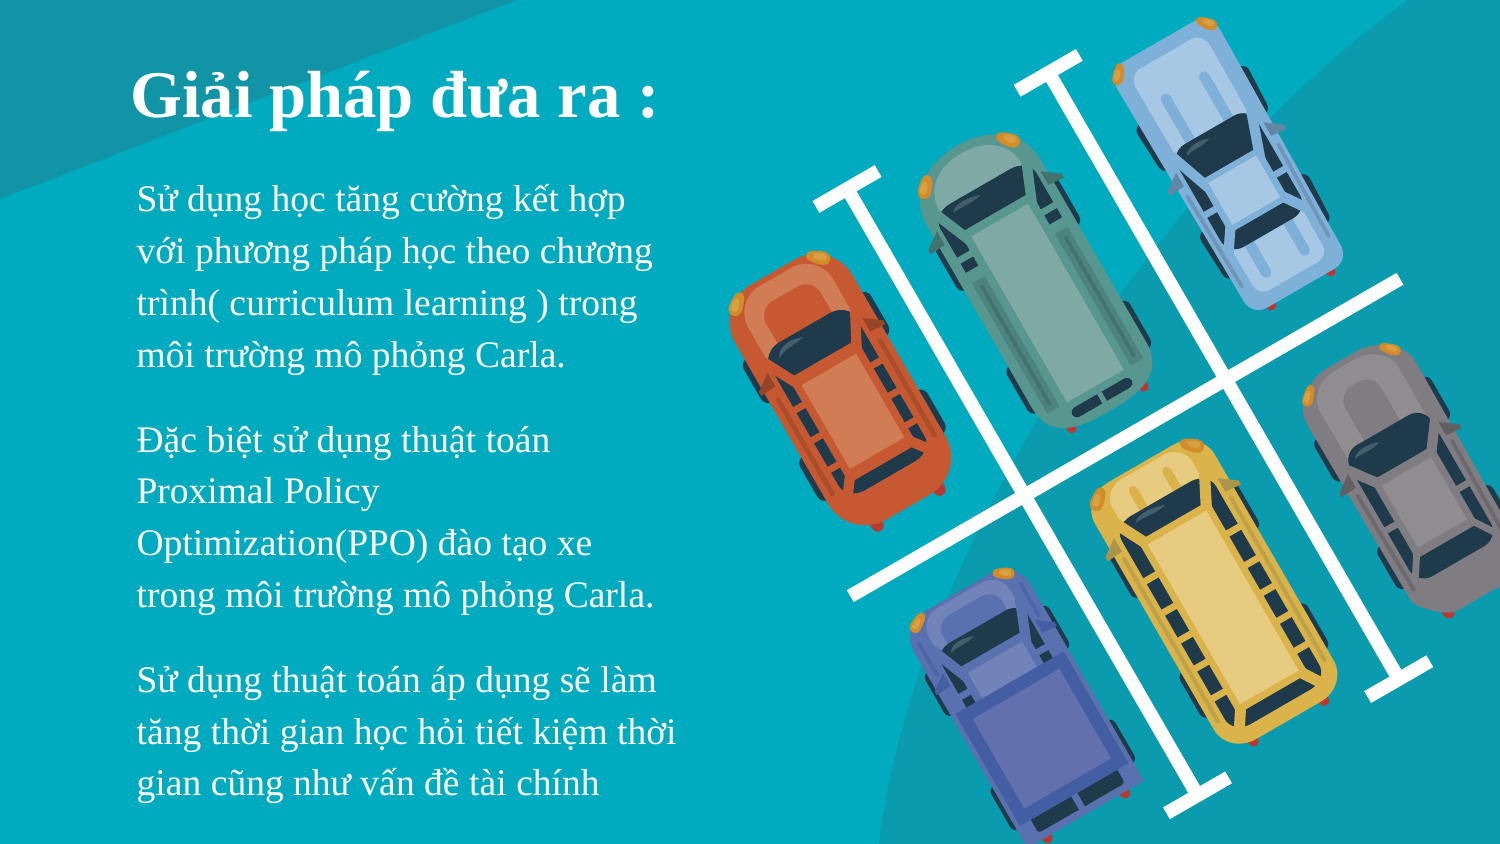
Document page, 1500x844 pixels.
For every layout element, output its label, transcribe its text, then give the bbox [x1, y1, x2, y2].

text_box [675, 0, 1500, 844]
subtitle Sử dụng học tăng cường kết hợp với phương pháp học theo chương trình( curriculum learning ) trong môi trường mô phỏng Carla. Đặc biệt sử dụng thuật toán Proximal Policy Optimization(PPO) đào tạo xe trong môi trường mô phỏng Carla. Sử dụng thuật toán áp dụng sẽ làm tăng thời gian học hỏi tiết kiệm thời gian cũng như vấn đề tài chính [121, 152, 669, 472]
title Giải pháp đưa ra : [115, 43, 669, 138]
